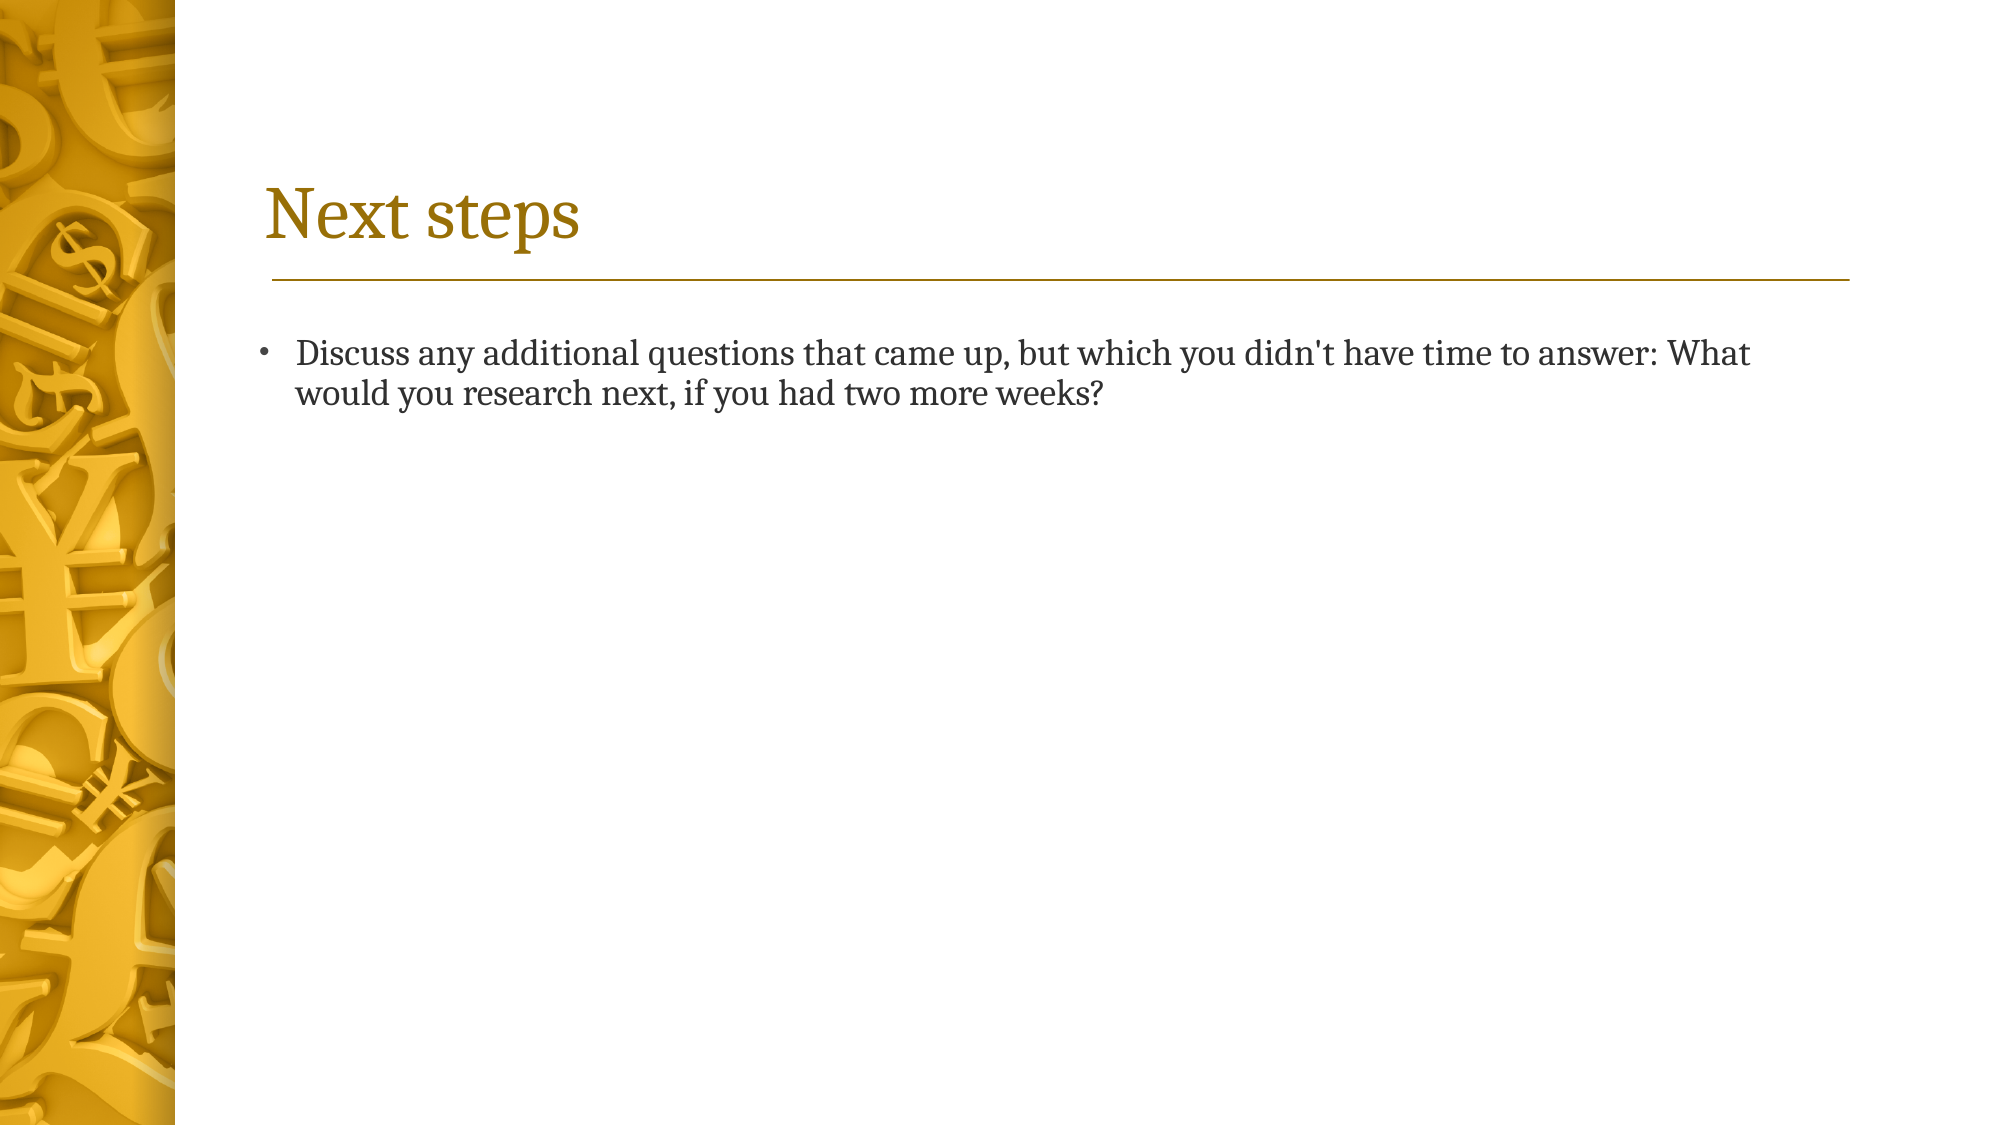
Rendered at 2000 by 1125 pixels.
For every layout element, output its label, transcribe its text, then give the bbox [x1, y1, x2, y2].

picture [0, 0, 175, 1125]
title Next steps [249, 62, 1863, 263]
list Discuss any additional questions that came up, but which you didn't have time to answer: What would you research next, if you had two more weeks? [244, 325, 1863, 1013]
